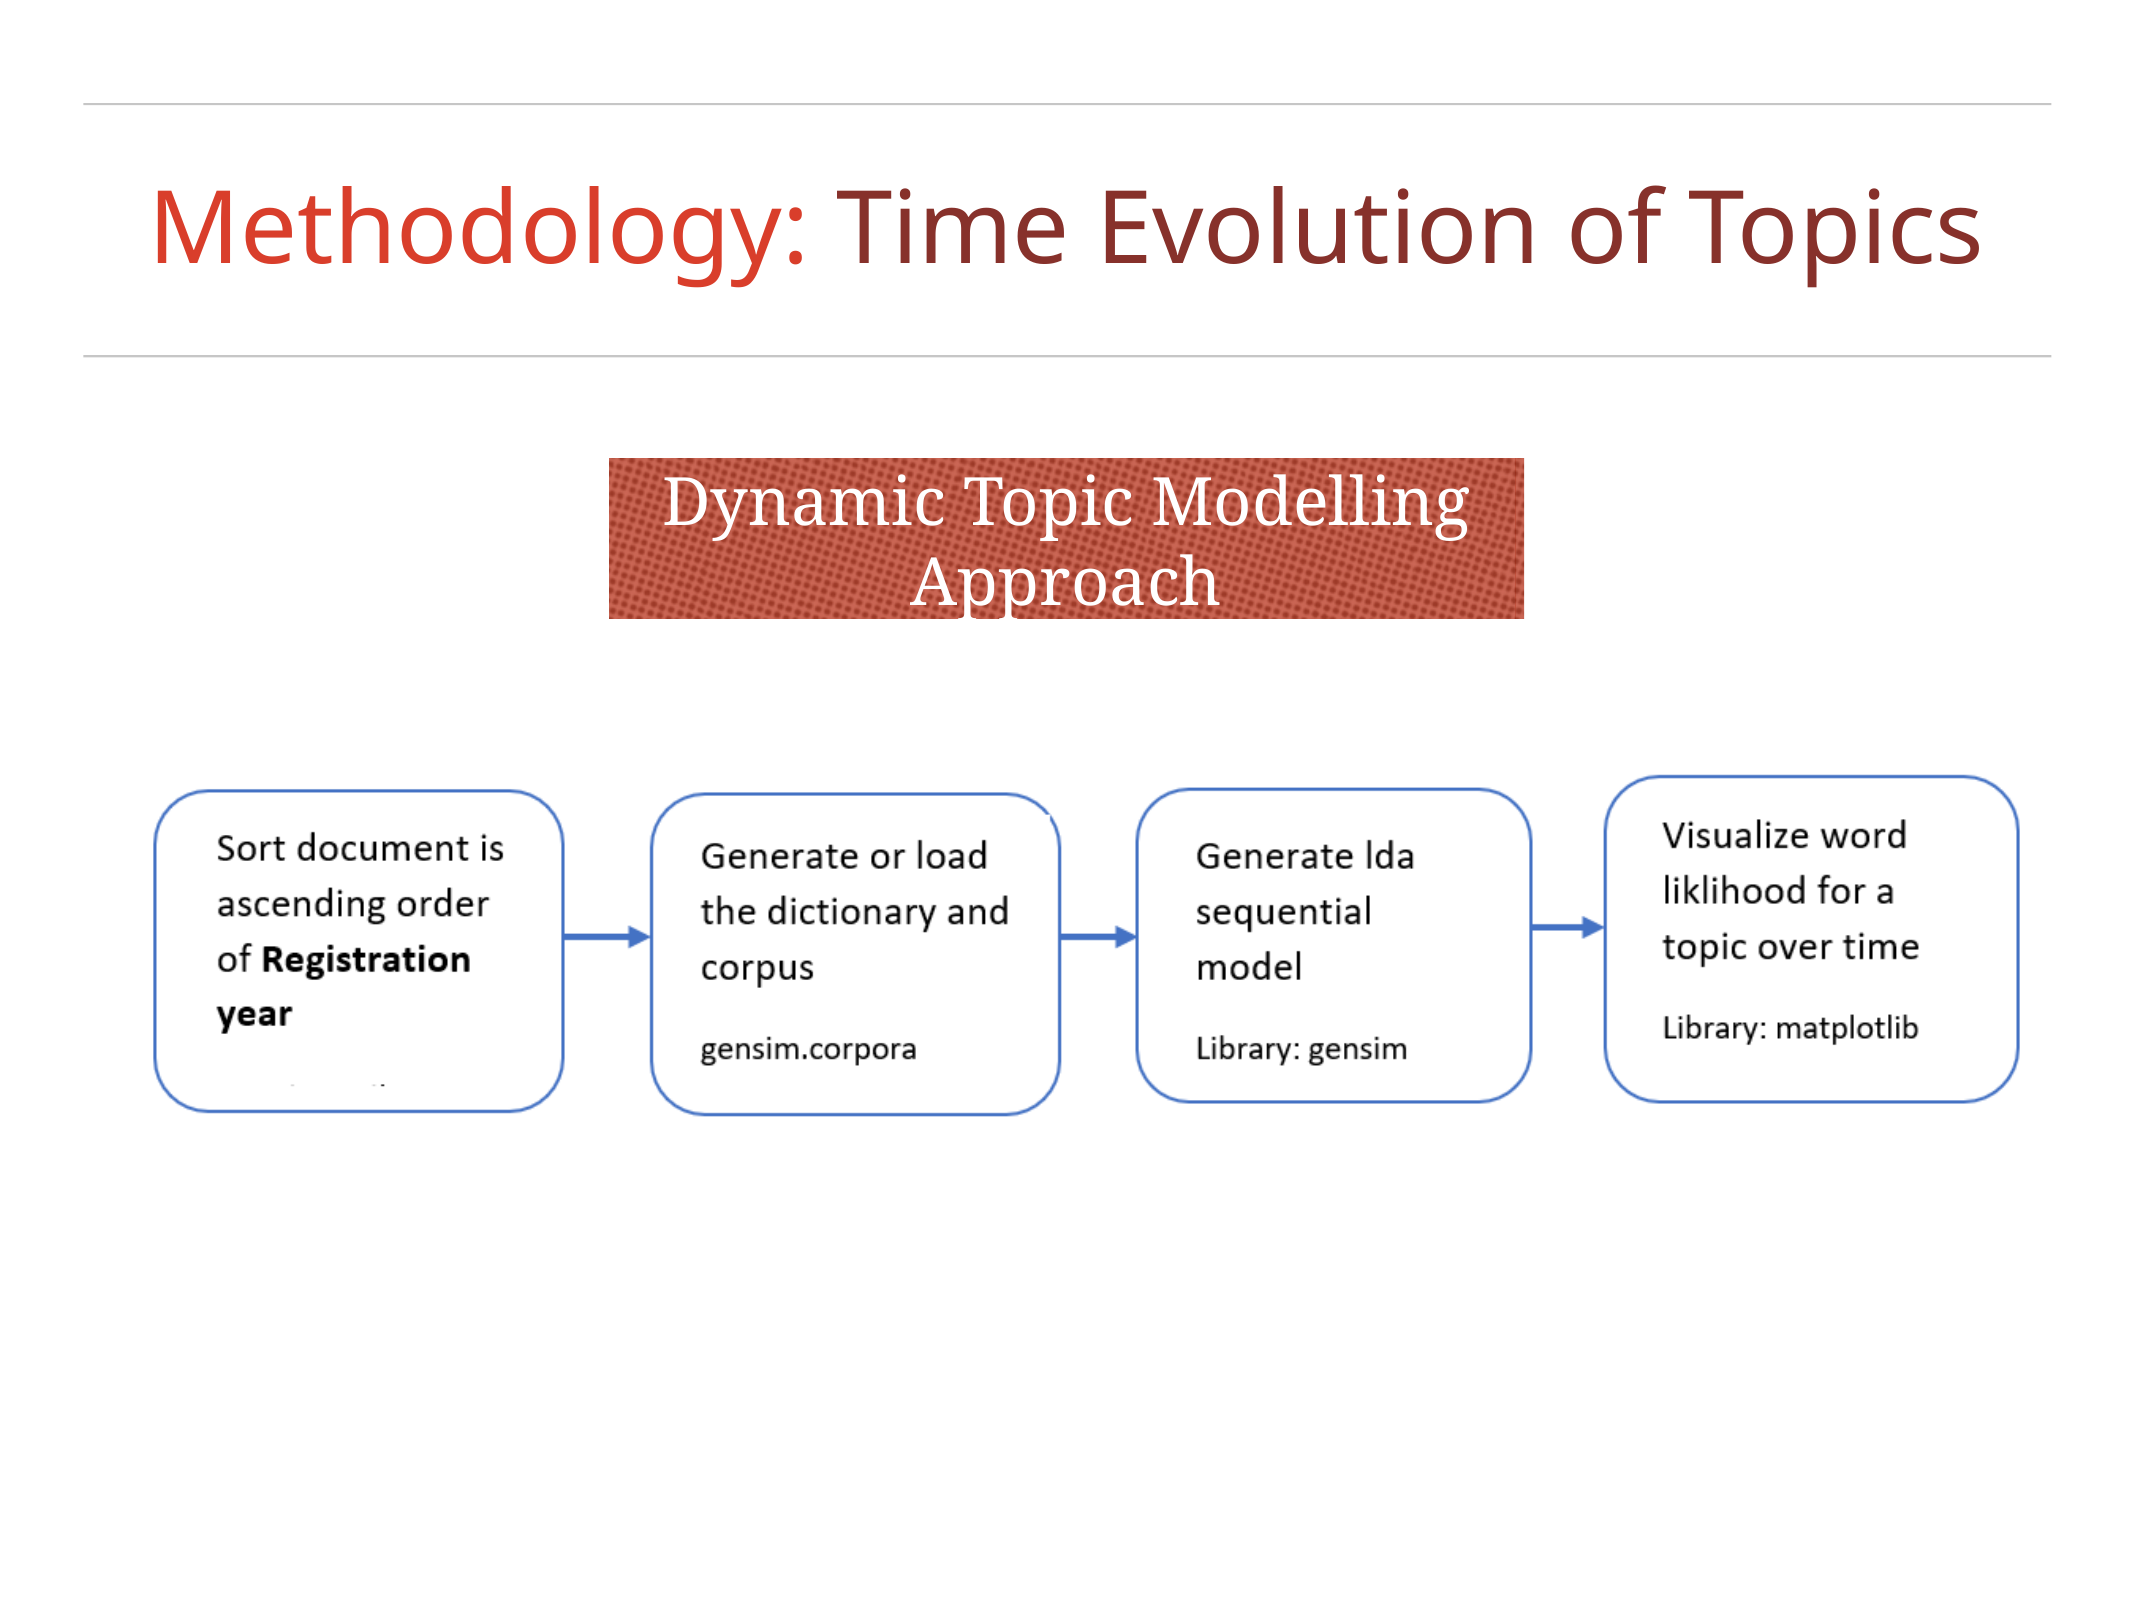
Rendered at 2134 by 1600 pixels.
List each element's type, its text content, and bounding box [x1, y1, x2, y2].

text_box Dynamic Topic Modelling Approach [609, 458, 1525, 619]
picture [103, 734, 2051, 1154]
title Methodology: Time Evolution of Topics [82, 130, 2051, 332]
